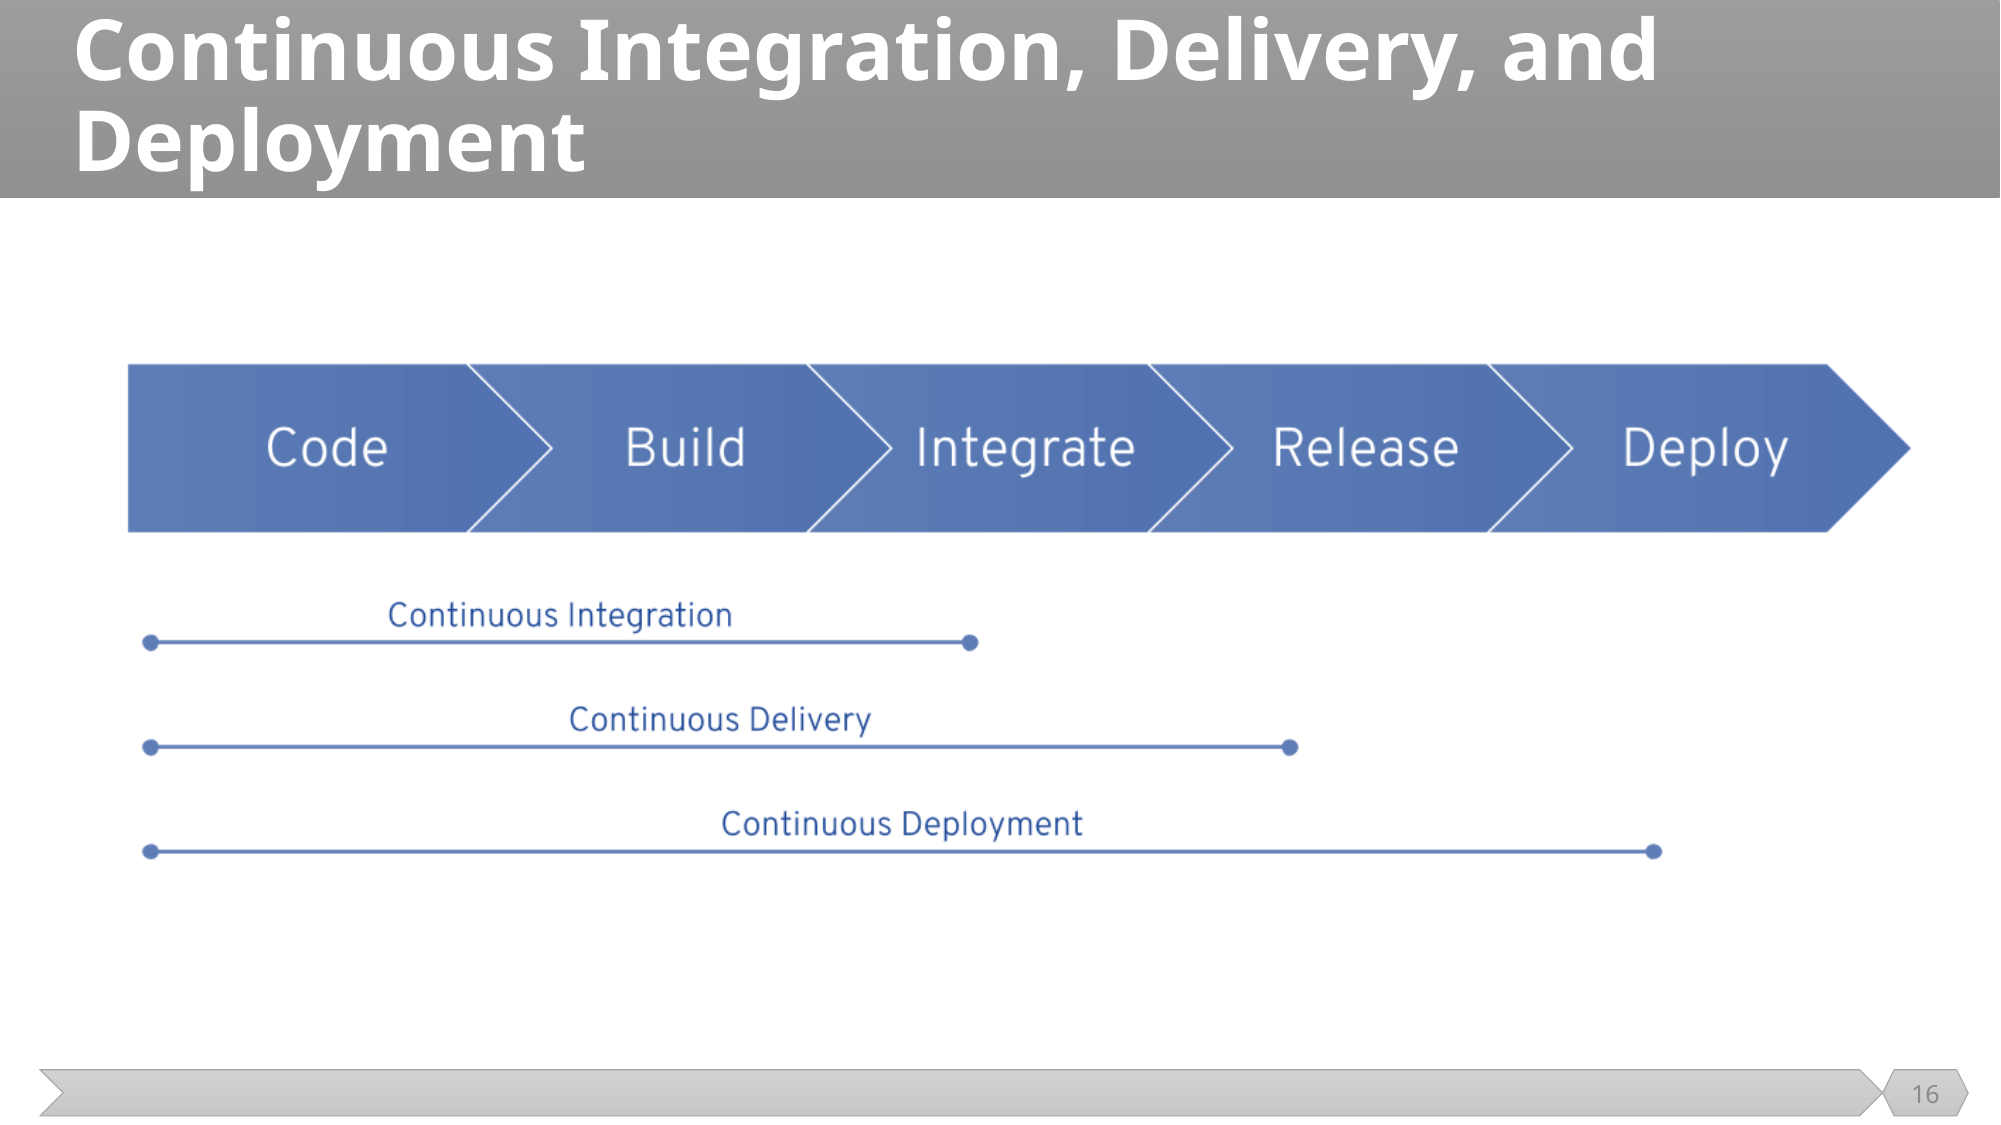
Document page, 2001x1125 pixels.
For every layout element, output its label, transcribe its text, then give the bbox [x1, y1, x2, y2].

title Continuous Integration, Delivery, and Deployment [56, 0, 1969, 199]
picture [114, 292, 1926, 948]
slide_number 16 [1882, 1065, 1969, 1125]
